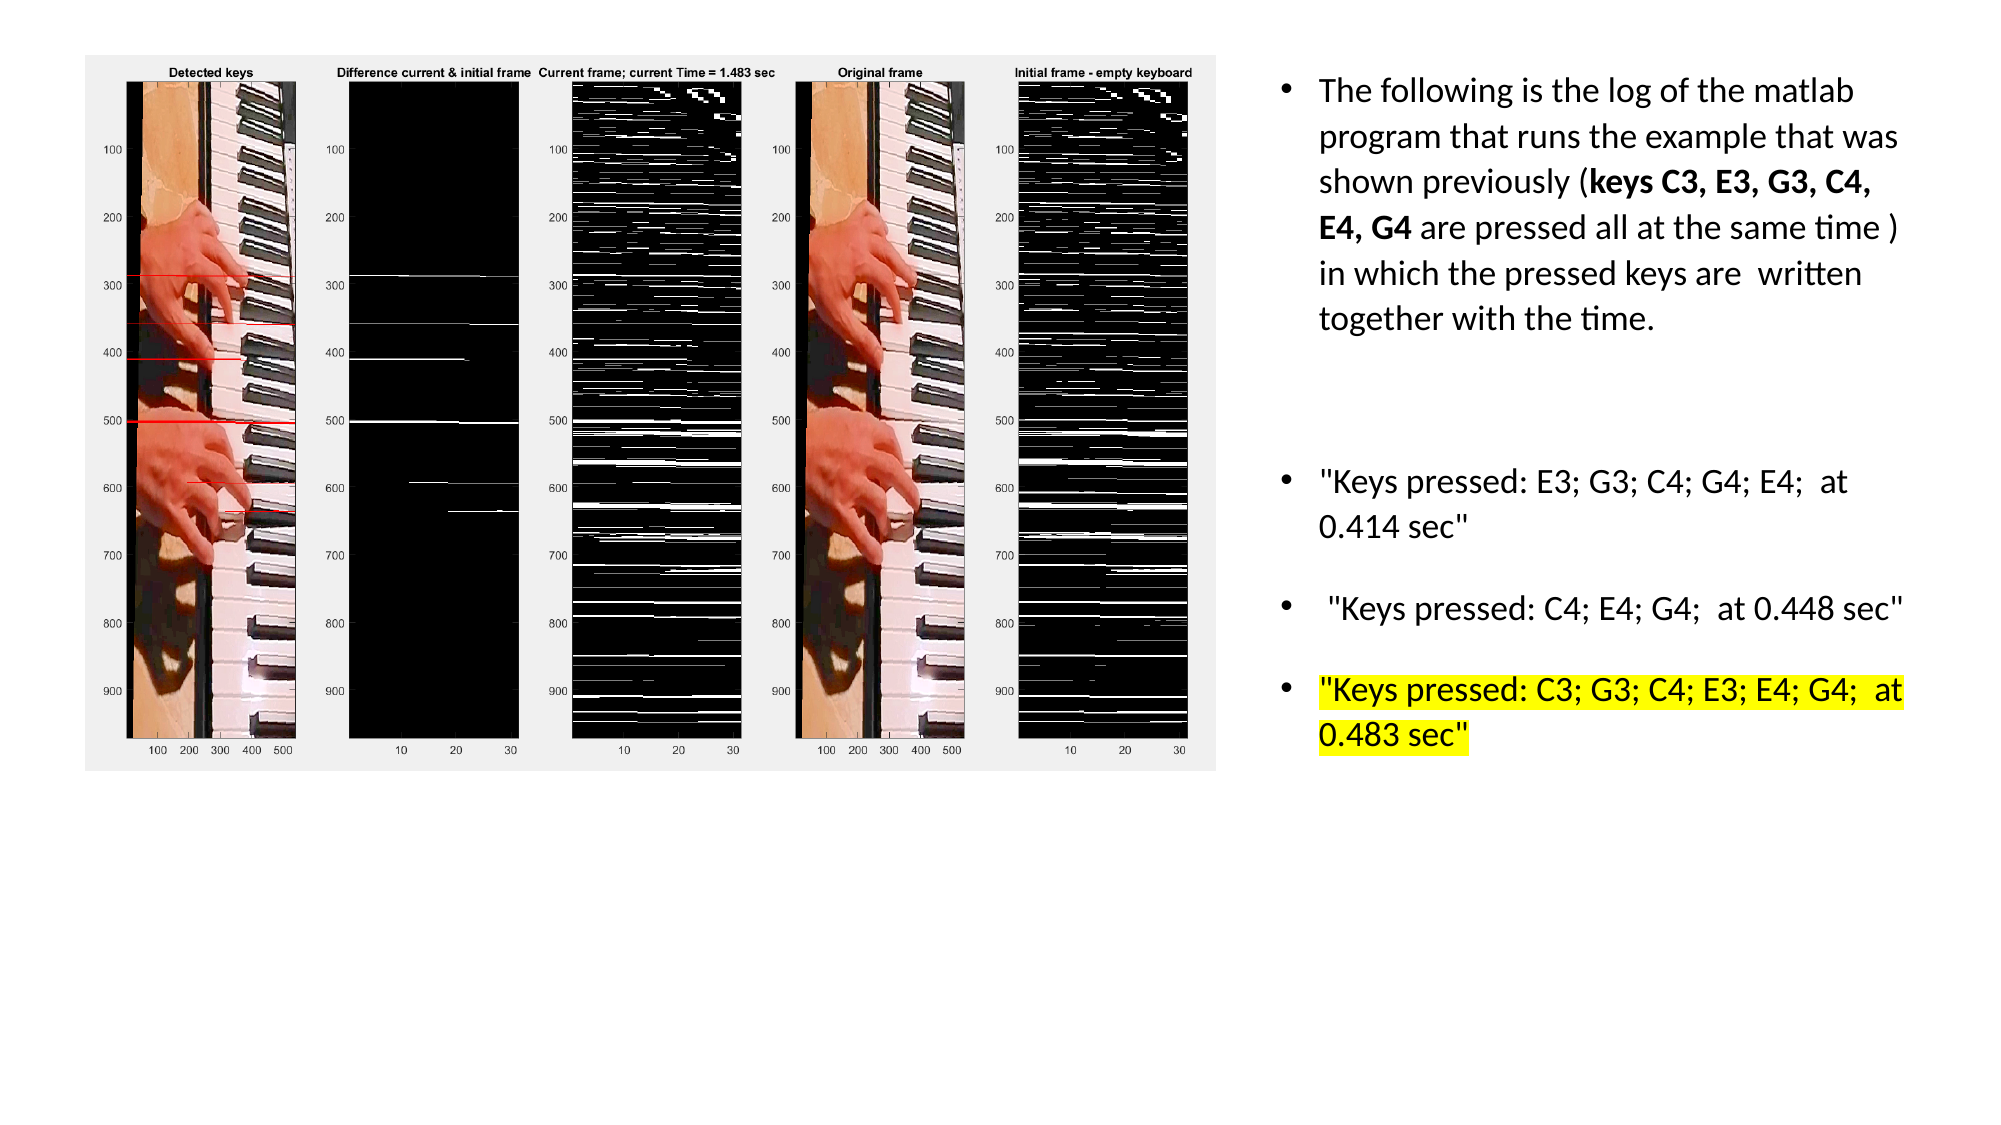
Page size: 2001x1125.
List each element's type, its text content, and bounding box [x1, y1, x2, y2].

picture [85, 55, 1216, 771]
list The following is the log of the matlab program that runs the example that was shown previously (keys C3, E3, G3, C4, E4, G4 are pressed all at the same time ) in which the pressed keys are written together with the time. "Keys pressed: E3; G3; C4; G4; E4; at 0.414 sec" "Keys pressed: C4; E4; G4; at 0.448 sec" "Keys pressed: C3; G3; C4; E3; E4; G4; at 0.483 sec" [1265, 56, 1931, 771]
